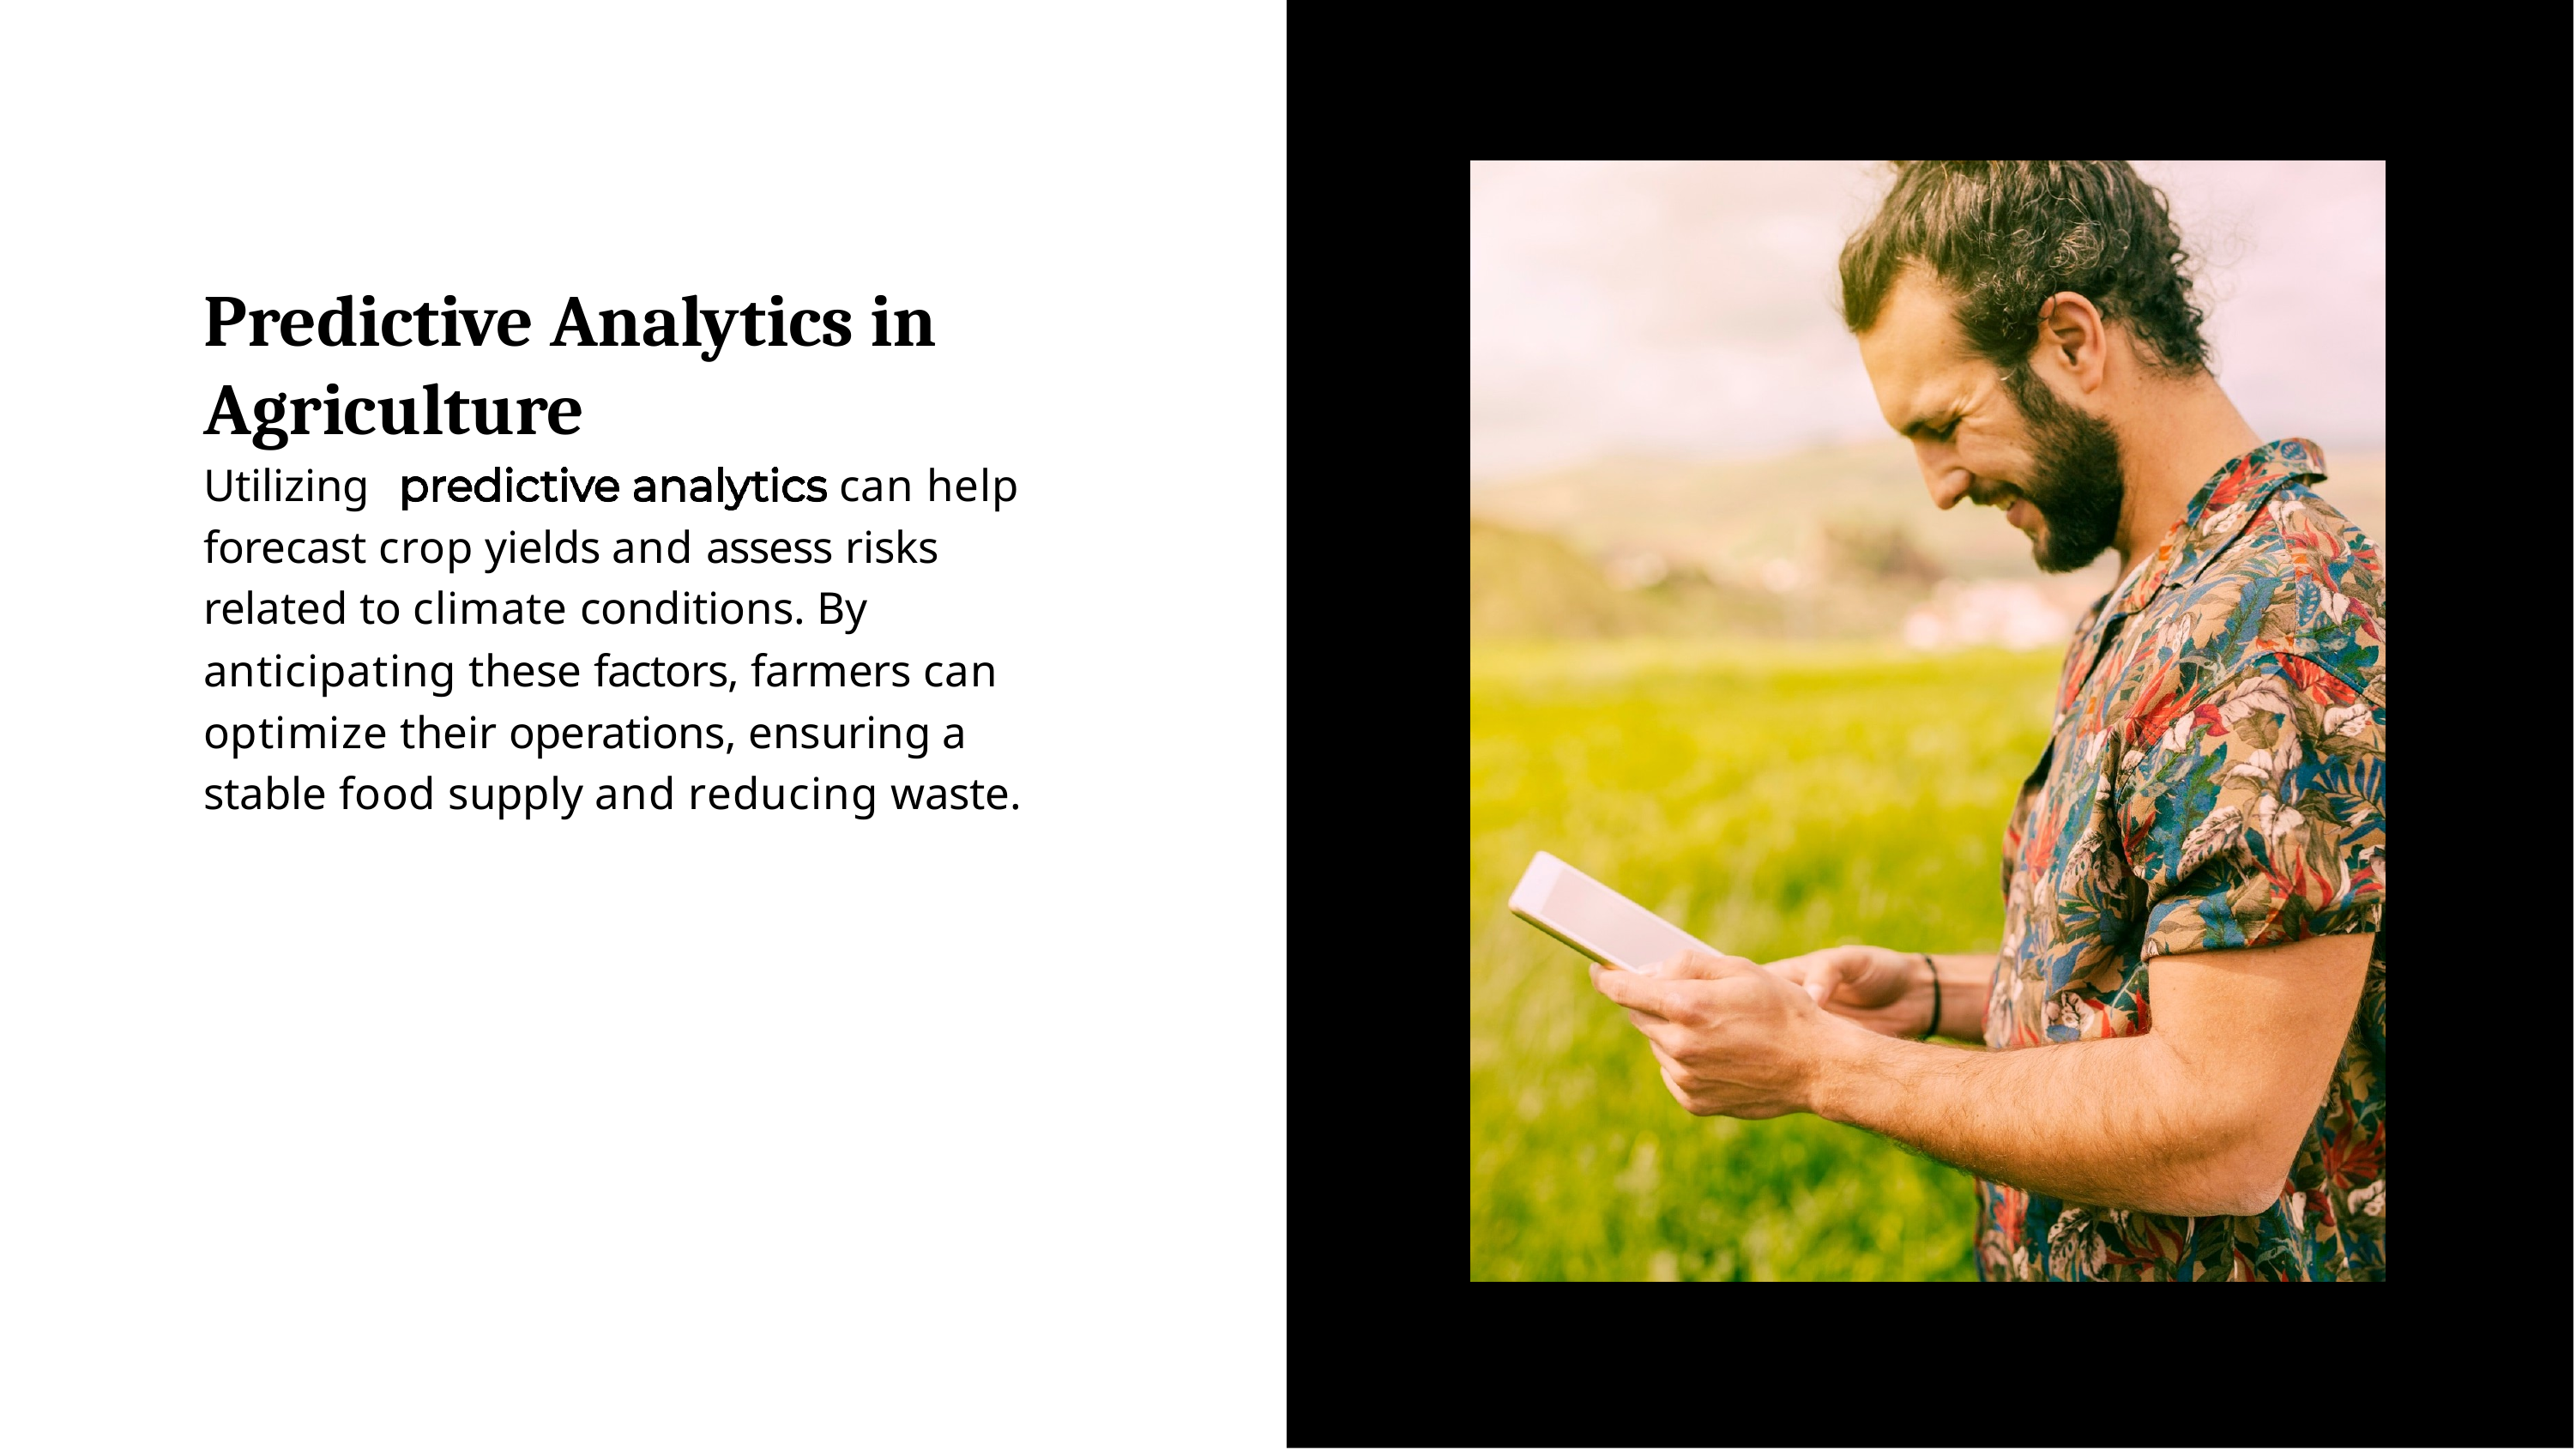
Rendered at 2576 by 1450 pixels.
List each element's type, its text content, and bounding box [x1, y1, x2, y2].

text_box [1286, 0, 2574, 1448]
picture [402, 466, 827, 511]
title Predictive Analytics in Agriculture [202, 271, 964, 446]
text_box Utilizing can help forecast crop yields and assess risks related to climate conditions. By anticipating these factors, farmers can optimize their operations, ensuring a stable food supply and reducing waste. [202, 446, 1071, 819]
